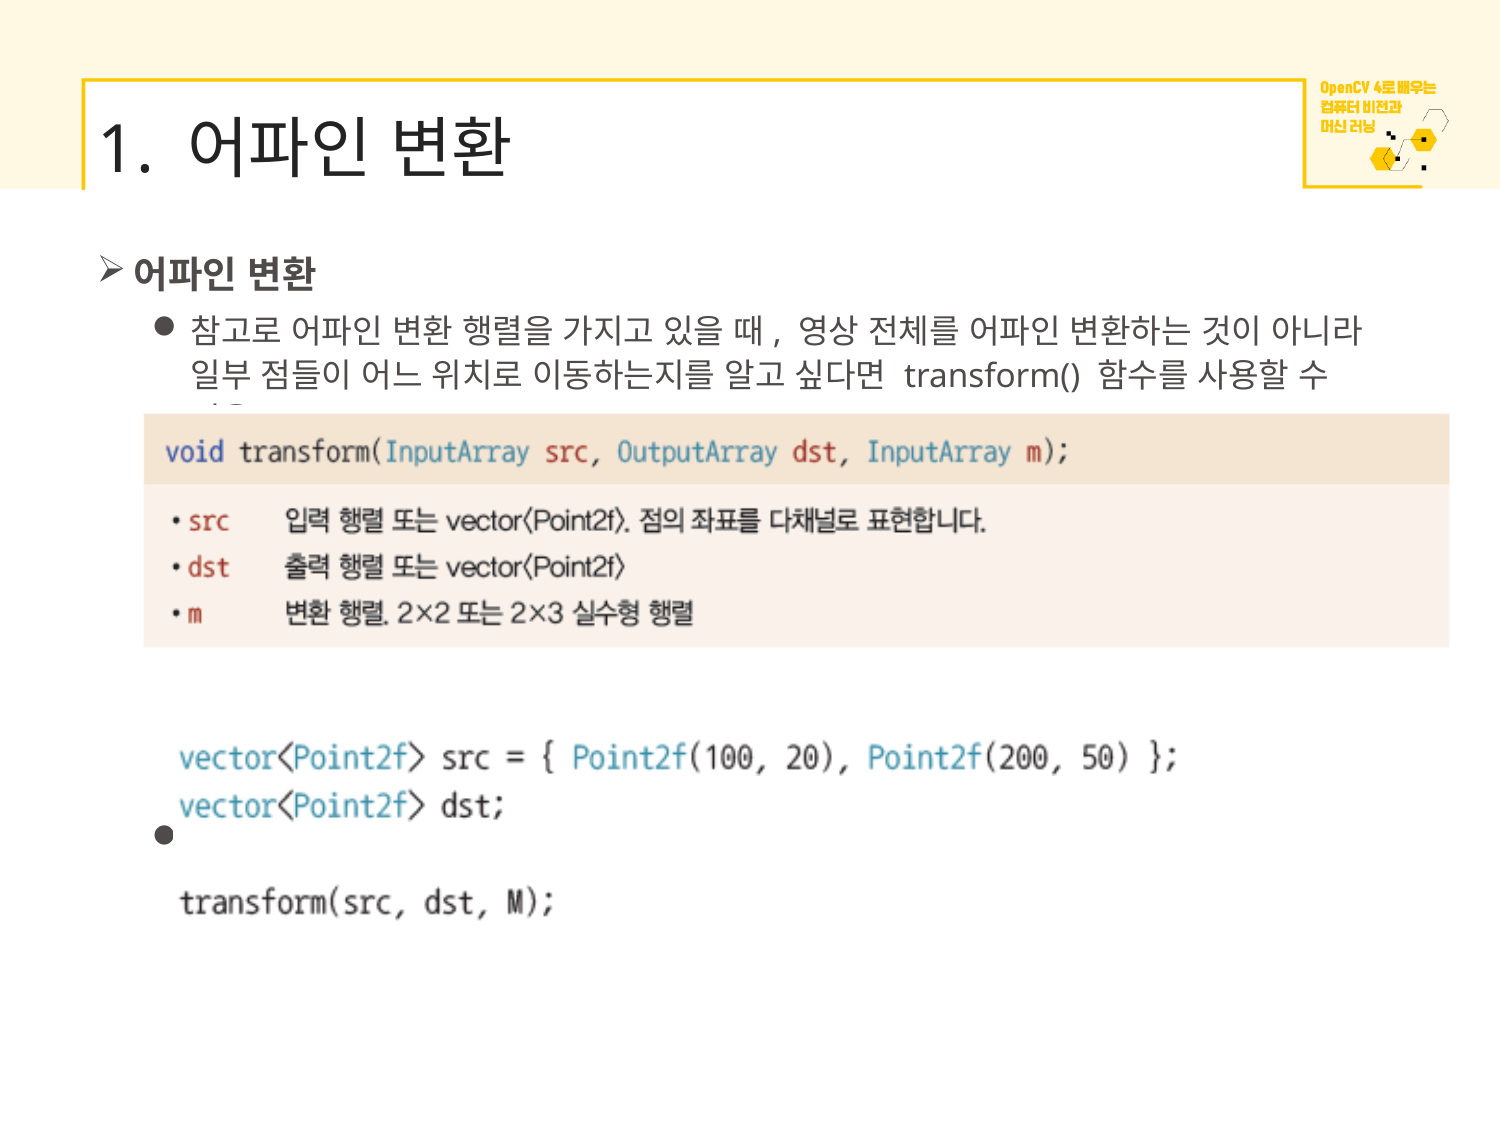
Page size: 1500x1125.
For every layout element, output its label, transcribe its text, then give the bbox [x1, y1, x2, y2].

list 어파인 변환 참고로 어파인 변환 행렬을 가지고 있을 때, 영상 전체를 어파인 변환하는 것이 아니라 일부 점들이 어느 위치로 이동하는지를 알고 싶다면 transform() 함수를 사용할 수 있음 다음 소스 코드를 실행하면 dst 변수에 이동된 점들의 좌표가 저장됨 [81, 239, 1412, 1054]
picture [0, 0, 1500, 1125]
title 1. 어파인 변환 [82, 61, 1413, 193]
